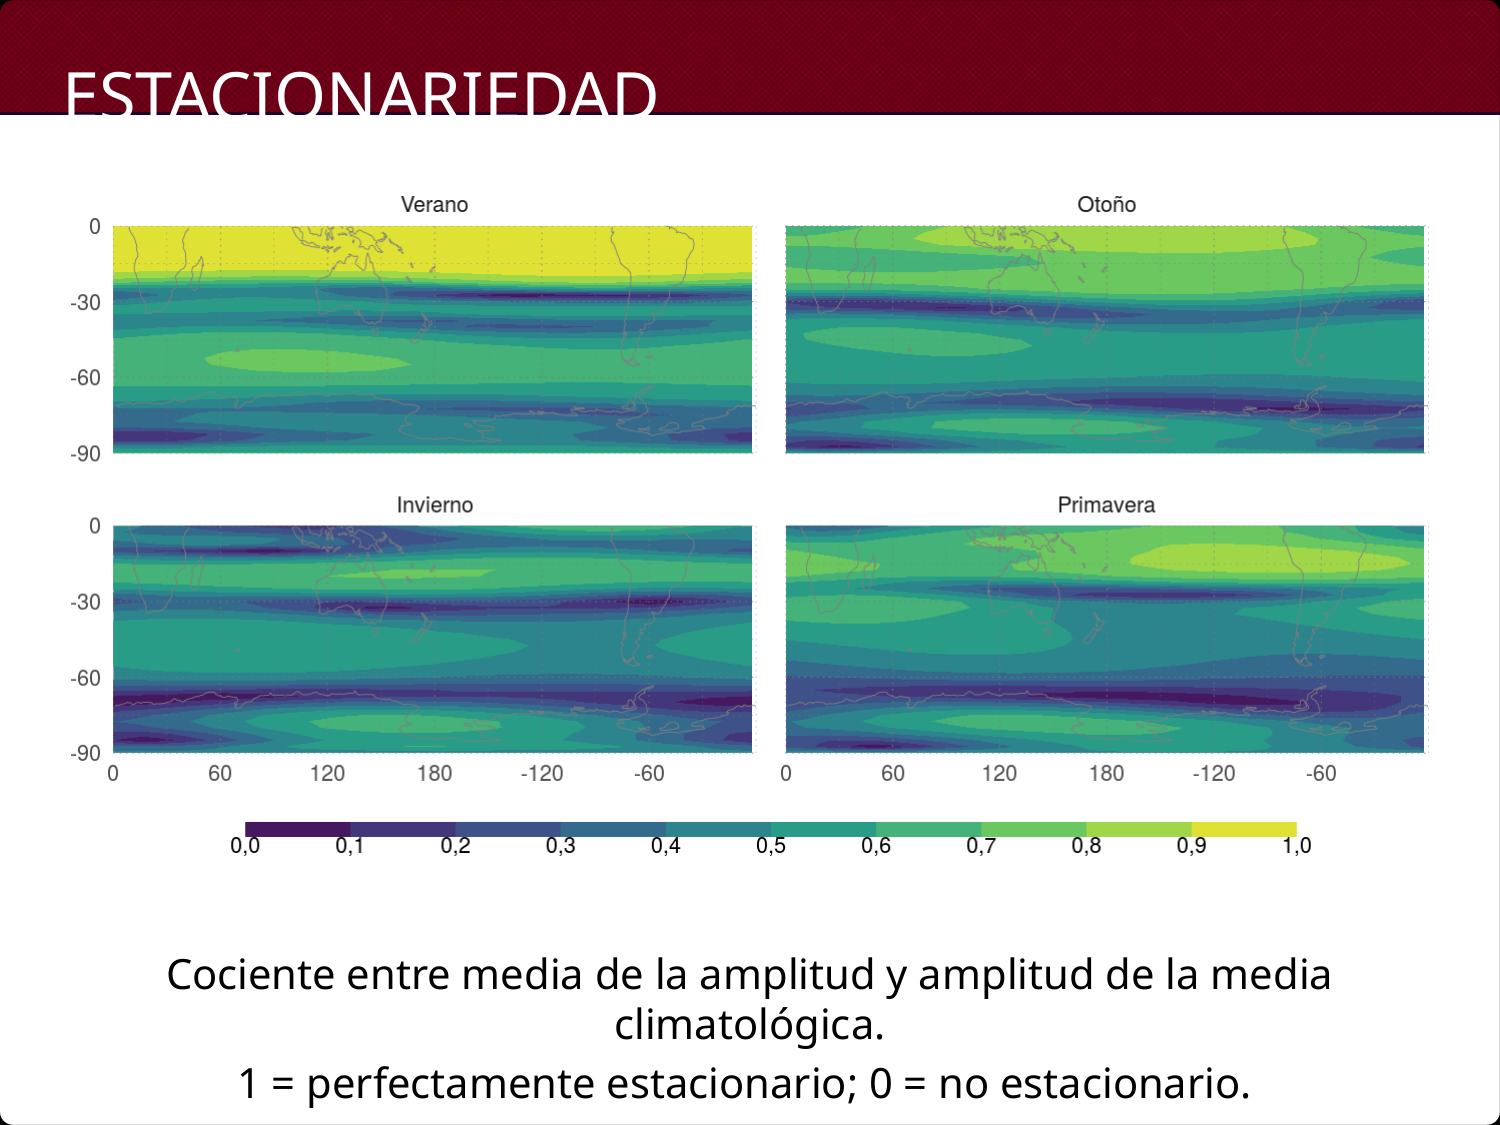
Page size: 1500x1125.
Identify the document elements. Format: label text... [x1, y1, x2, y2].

list Cociente entre media de la amplitud y amplitud de la media climatológica. 1 = perfectamente estacionario; 0 = no estacionario. [29, 940, 1471, 1095]
picture [71, 195, 1429, 856]
list Estacionariedad [47, 35, 1453, 154]
